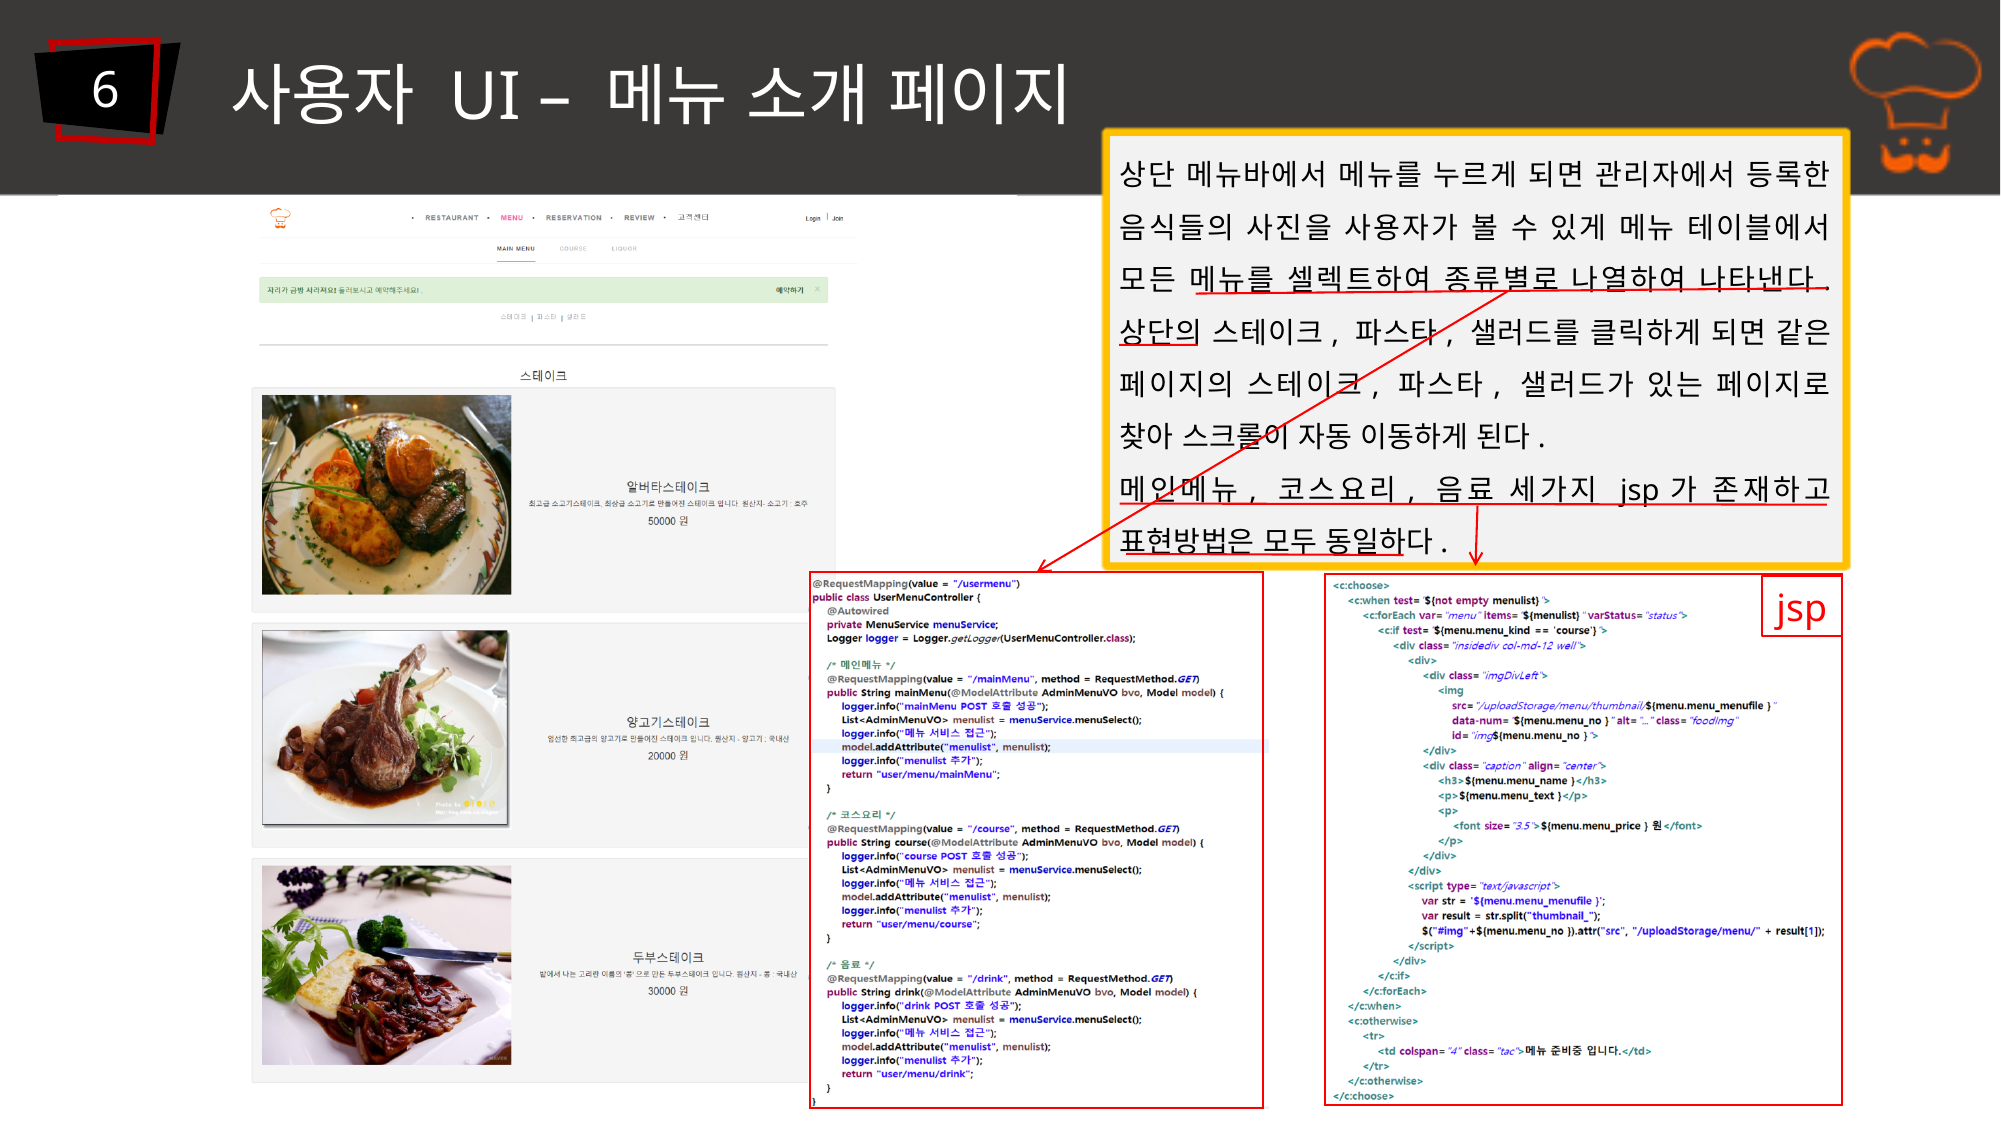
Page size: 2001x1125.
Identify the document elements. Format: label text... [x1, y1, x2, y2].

text_box 사용자 UI – 메뉴 소개 페이지 [215, 45, 1089, 141]
text_box 상단 메뉴바에서 메뉴를 누르게 되면 관리자에서 등록한 음식들의 사진을 사용자가 볼 수 있게 메뉴 테이블에서 모든 메뉴를 셀렉트하여 종류별로 나열하여 나타낸다. 상단의 스테이크, 파스타, 샐러드를 클릭하게 되면 같은 페이지의 스테이크, 파스타, 샐러드가 있는 페이지로 찾아 스크롤이 자동 이동하게 된다. 메인메뉴, 코스요리, 음료 세가지 jsp가 존재하고 표현방법은 모두 동일하다. [1109, 135, 1844, 565]
text_box [1017, 571, 1264, 580]
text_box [34, 40, 181, 142]
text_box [1195, 288, 1827, 294]
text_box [1036, 291, 1508, 573]
picture [0, 0, 2001, 1125]
text_box [1324, 573, 1843, 1106]
text_box jsp [1761, 576, 1842, 637]
